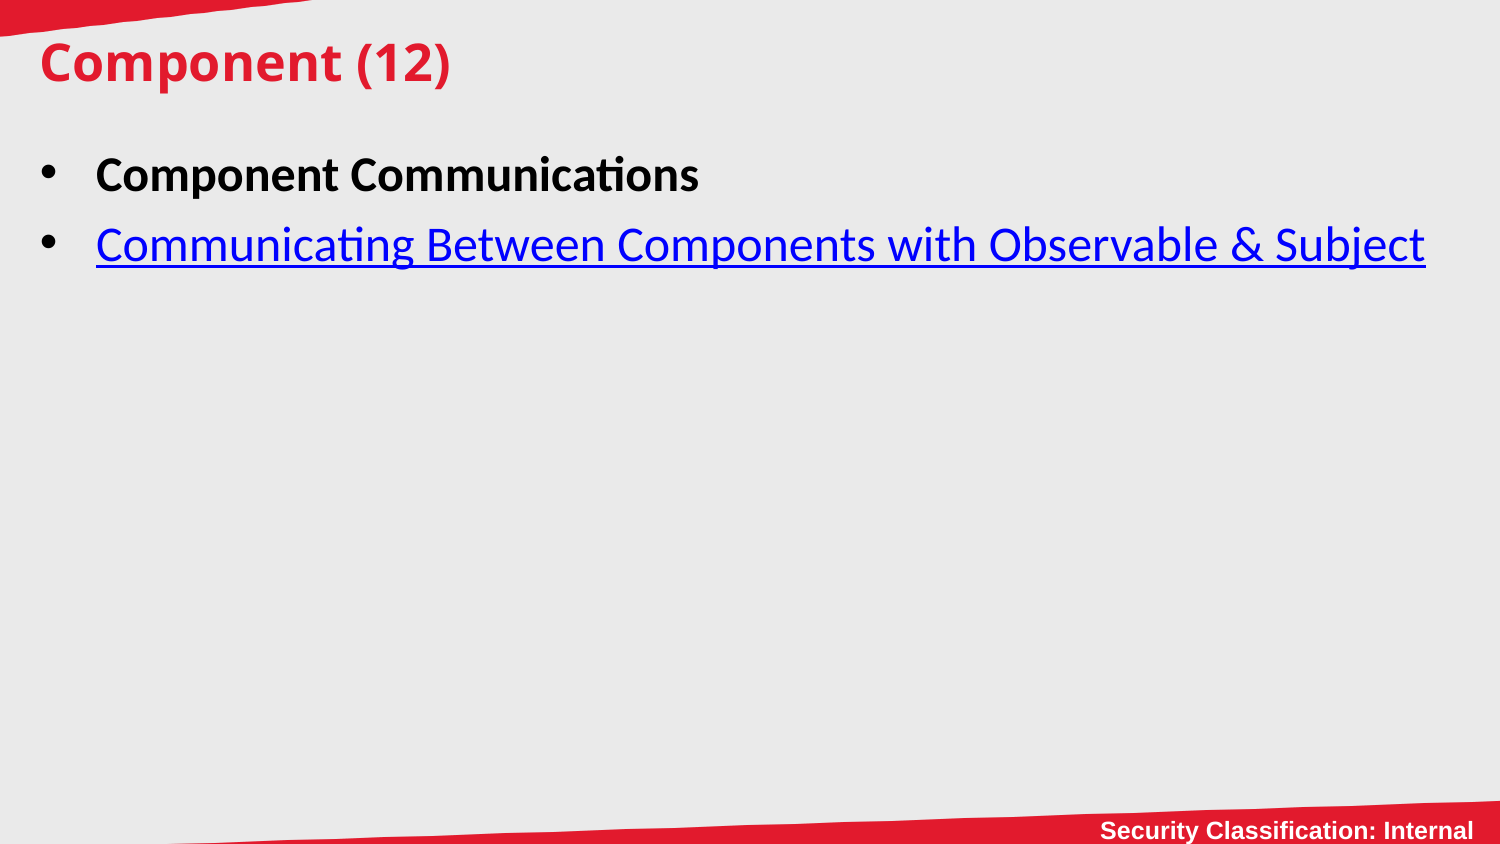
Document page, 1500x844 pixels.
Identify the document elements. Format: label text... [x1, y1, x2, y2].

list Component Communications Communicating Between Components with Observable & Subject [24, 134, 1475, 810]
picture [0, 0, 1500, 844]
title Component (12) [24, 21, 1013, 96]
